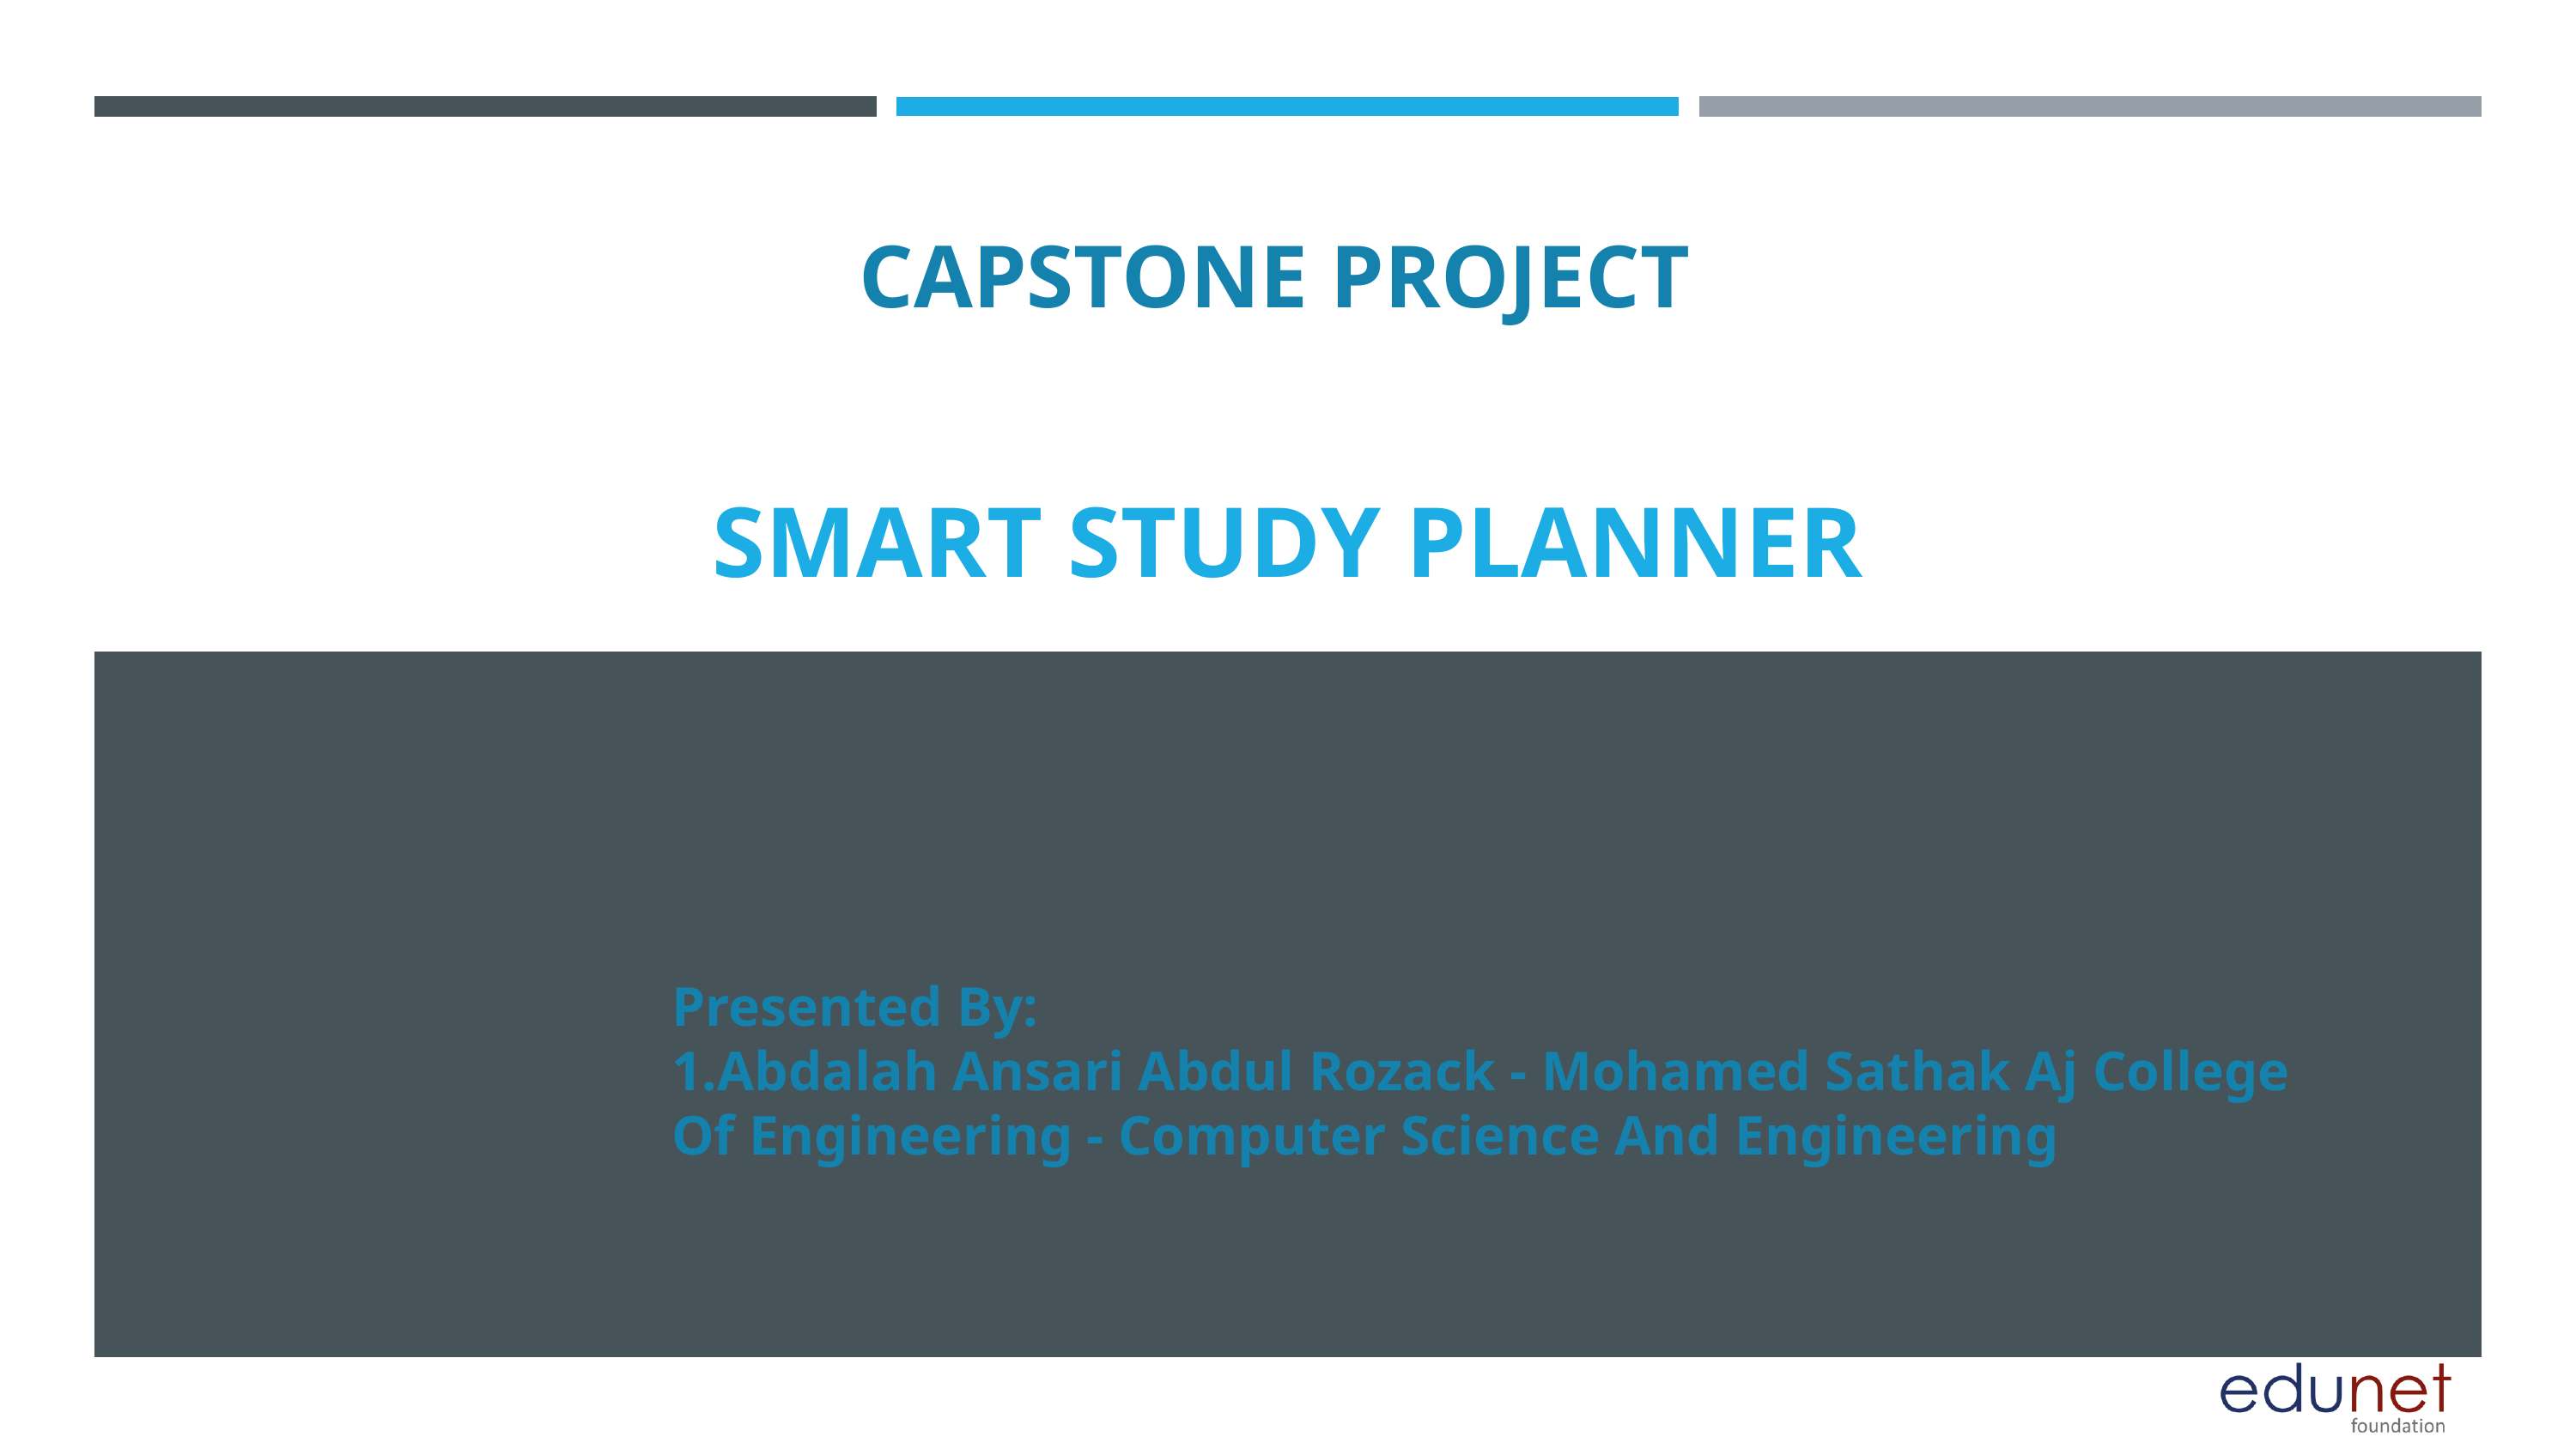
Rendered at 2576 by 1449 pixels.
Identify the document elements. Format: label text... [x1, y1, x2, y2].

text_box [321, 390, 2255, 597]
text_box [94, 652, 2482, 1357]
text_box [2215, 1367, 2454, 1438]
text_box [94, 96, 878, 118]
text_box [896, 96, 1680, 117]
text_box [1698, 95, 2482, 118]
text_box CAPSTONE PROJECT [0, 221, 2576, 325]
